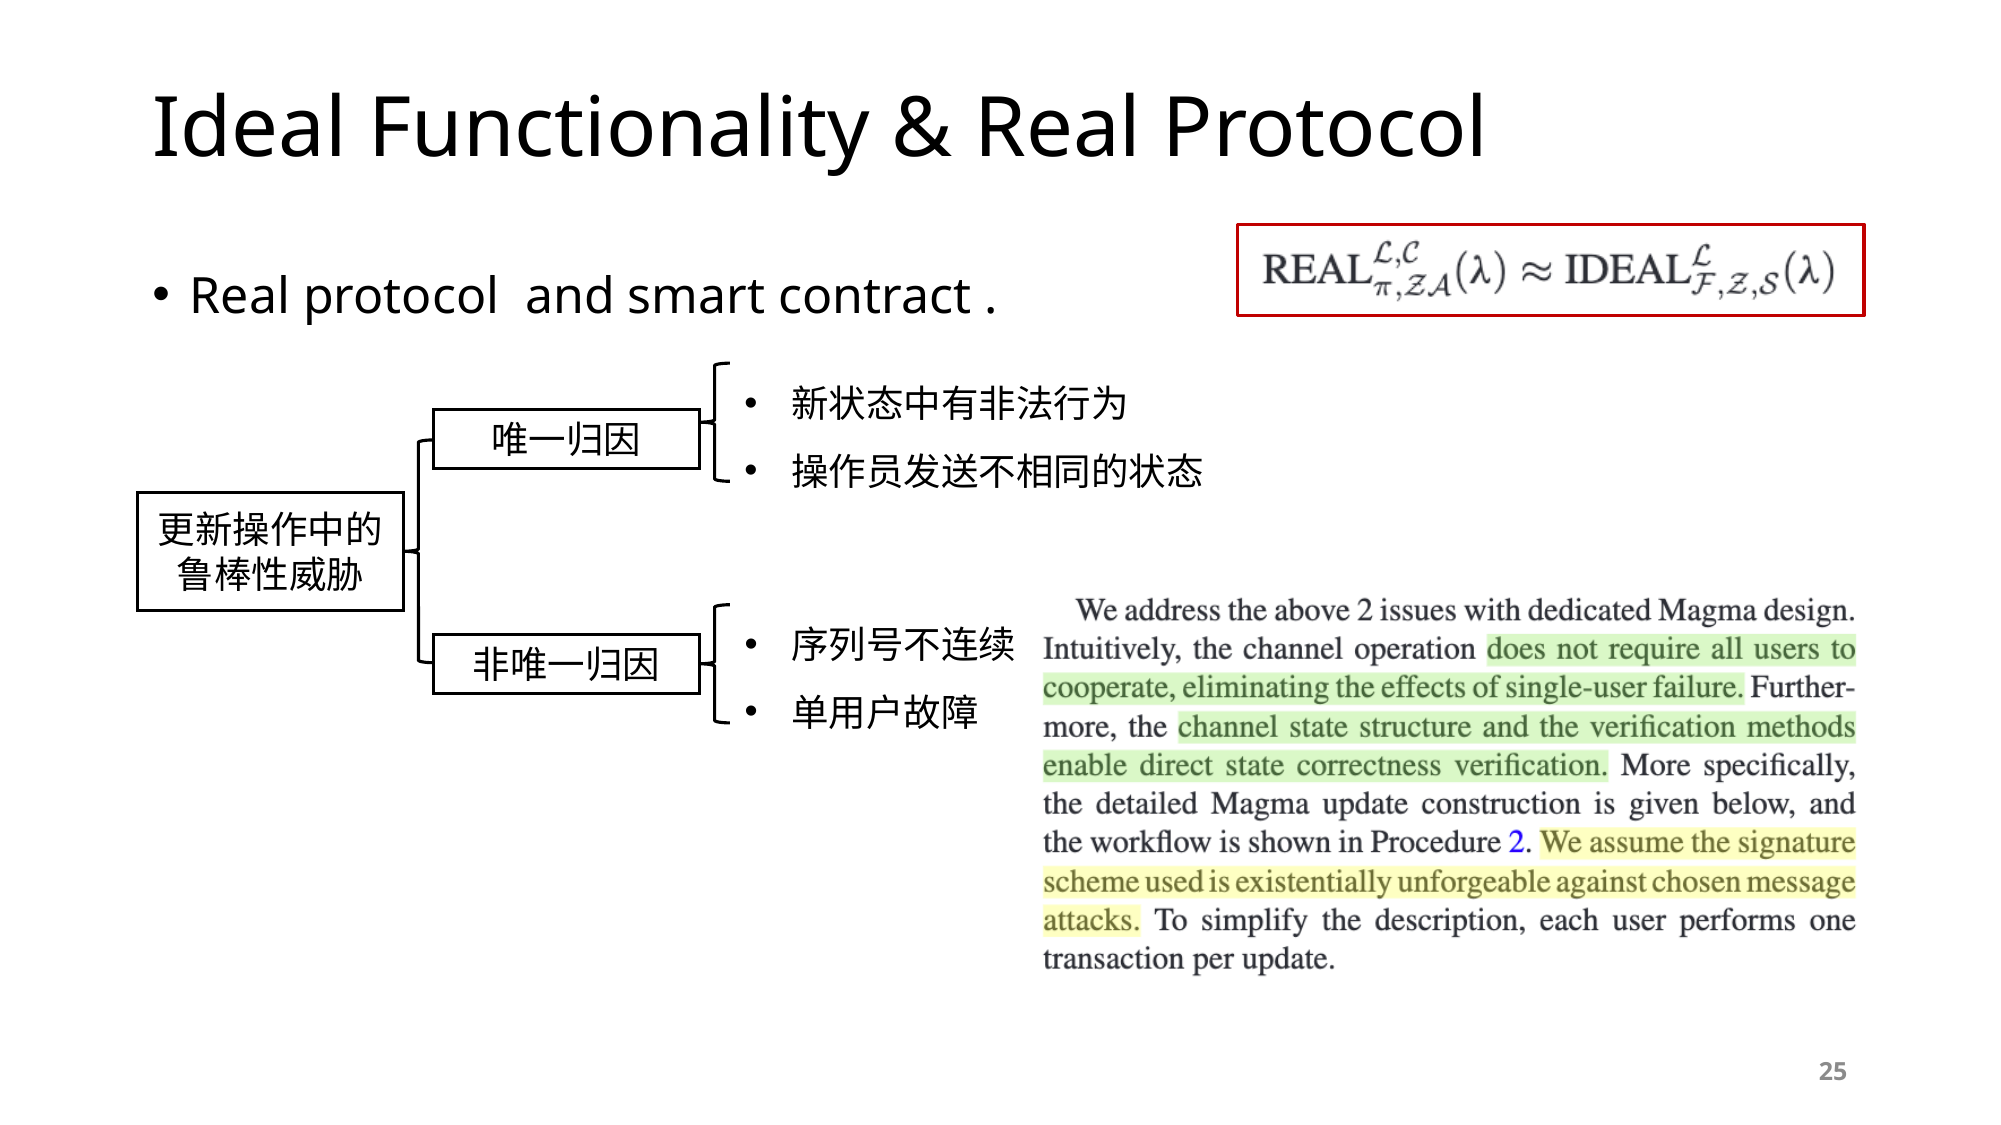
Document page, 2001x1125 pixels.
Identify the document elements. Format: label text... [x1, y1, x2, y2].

picture [1239, 225, 1863, 315]
slide_number 25 [1412, 1042, 1863, 1103]
title Ideal Functionality & Real Protocol [137, 59, 1863, 200]
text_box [137, 350, 1219, 737]
picture [1035, 591, 1863, 980]
